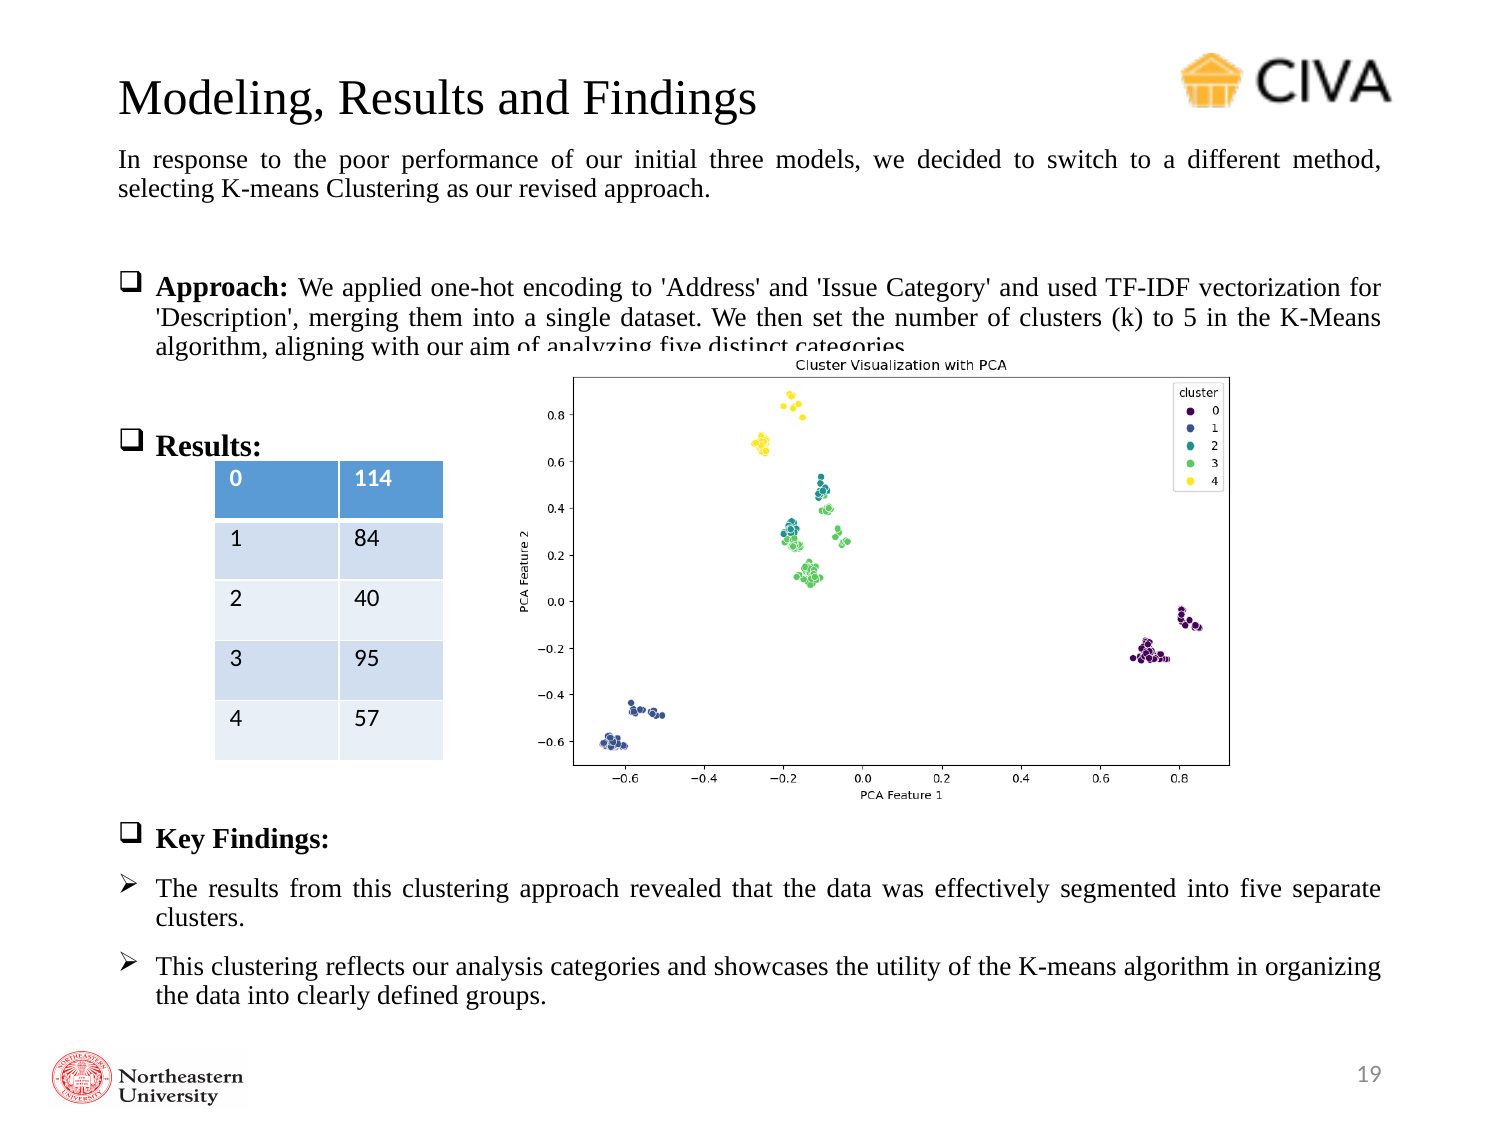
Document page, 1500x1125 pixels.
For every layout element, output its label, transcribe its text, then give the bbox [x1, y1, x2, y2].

table_cell 3 [215, 641, 338, 700]
table_cell 1 [215, 523, 338, 579]
slide_number 18 [1059, 1042, 1397, 1103]
table_header 114 [340, 461, 443, 518]
table_cell 95 [340, 641, 443, 700]
table_cell 57 [340, 701, 443, 760]
picture [47, 1047, 248, 1109]
picture [1180, 53, 1397, 113]
list In response to the poor performance of our initial three models, we decided to switch to a different method, selecting K-means Clustering as our revised approach. Approach: We applied one-hot encoding to 'Address' and 'Issue Category' and used TF-IDF vectorization for 'Description', merging them into a single dataset. We then set the number of clusters (k) to 5 in the K-Means algorithm, aligning with our aim of analyzing five distinct categories. Results: Key Findings: The results from this clustering approach revealed that the data was effectively segmented into five separate clusters. This clustering reflects our analysis categories and showcases the utility of the K-means algorithm in organizing the data into clearly defined groups. [103, 137, 1397, 1023]
table_header 0 [215, 461, 338, 518]
text_box Modeling, Results and Findings [103, 59, 1073, 138]
table_cell 2 [215, 581, 338, 640]
picture [511, 351, 1237, 809]
table_cell 4 [215, 701, 338, 760]
table_cell 84 [340, 523, 443, 579]
table_cell 40 [340, 581, 443, 640]
